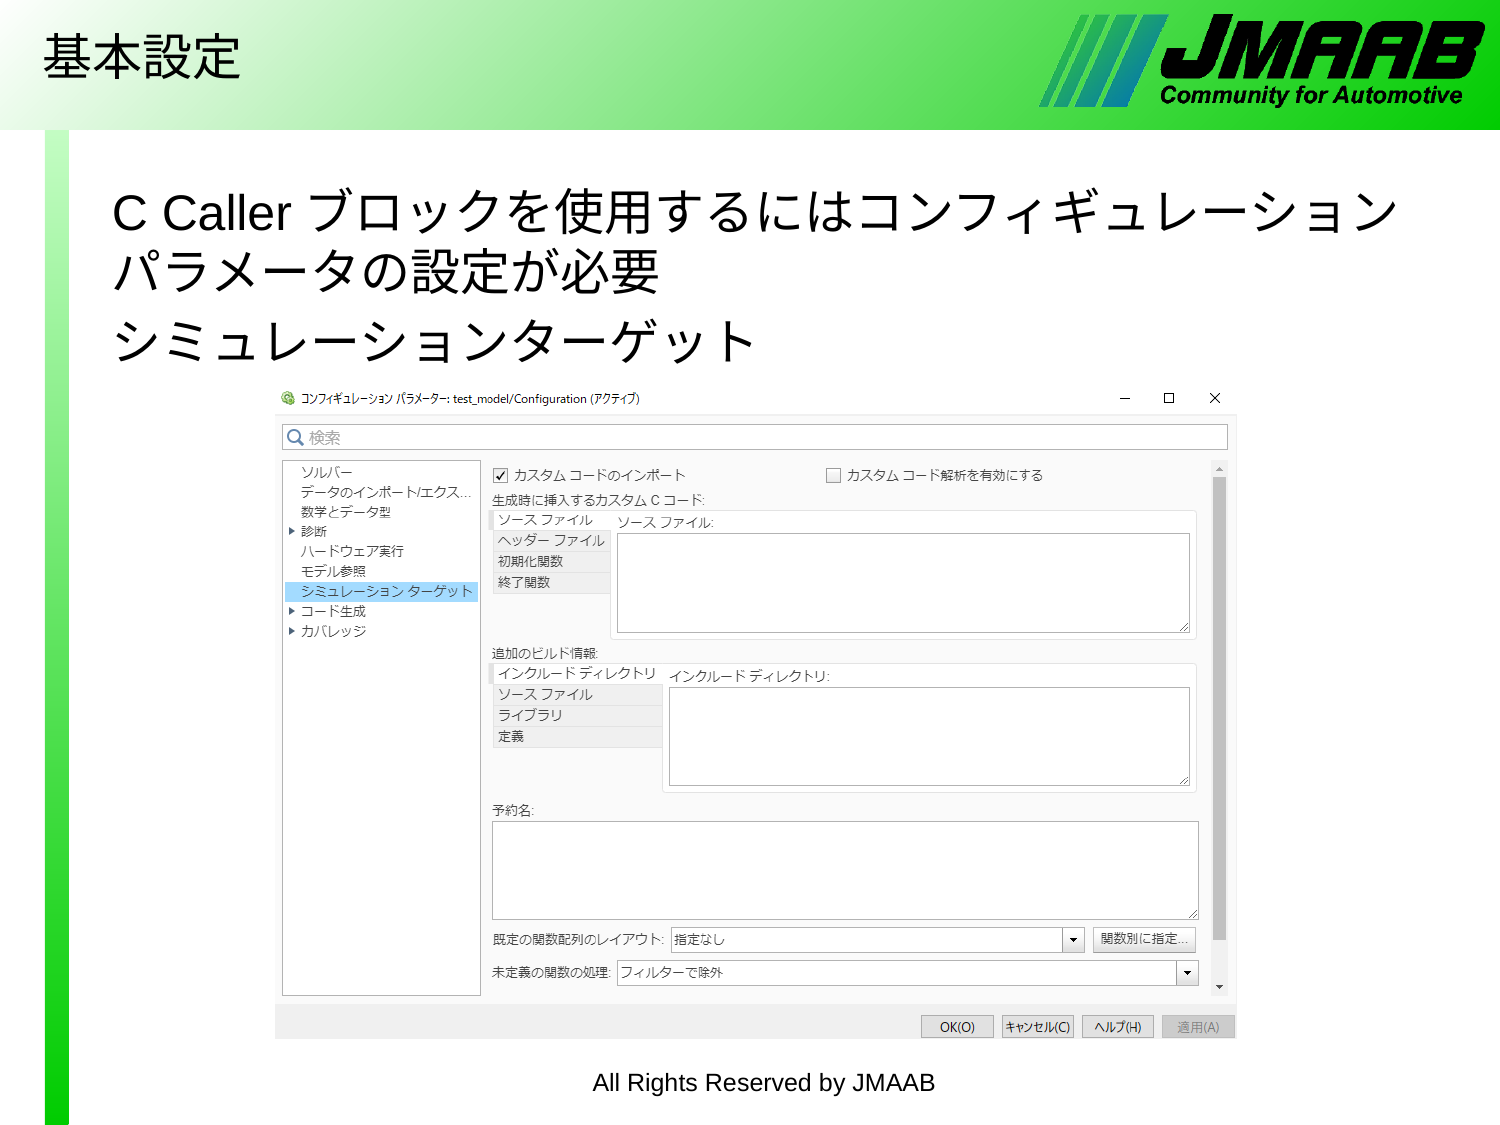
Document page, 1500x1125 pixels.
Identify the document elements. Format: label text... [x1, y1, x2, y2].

title 基本設定 [27, 21, 1057, 91]
list C Callerブロックを使用するにはコンフィギュレーションパラメータの設定が必要 シミュレーションターゲット [96, 172, 1447, 1047]
picture [1036, 11, 1486, 109]
picture [274, 387, 1238, 1039]
